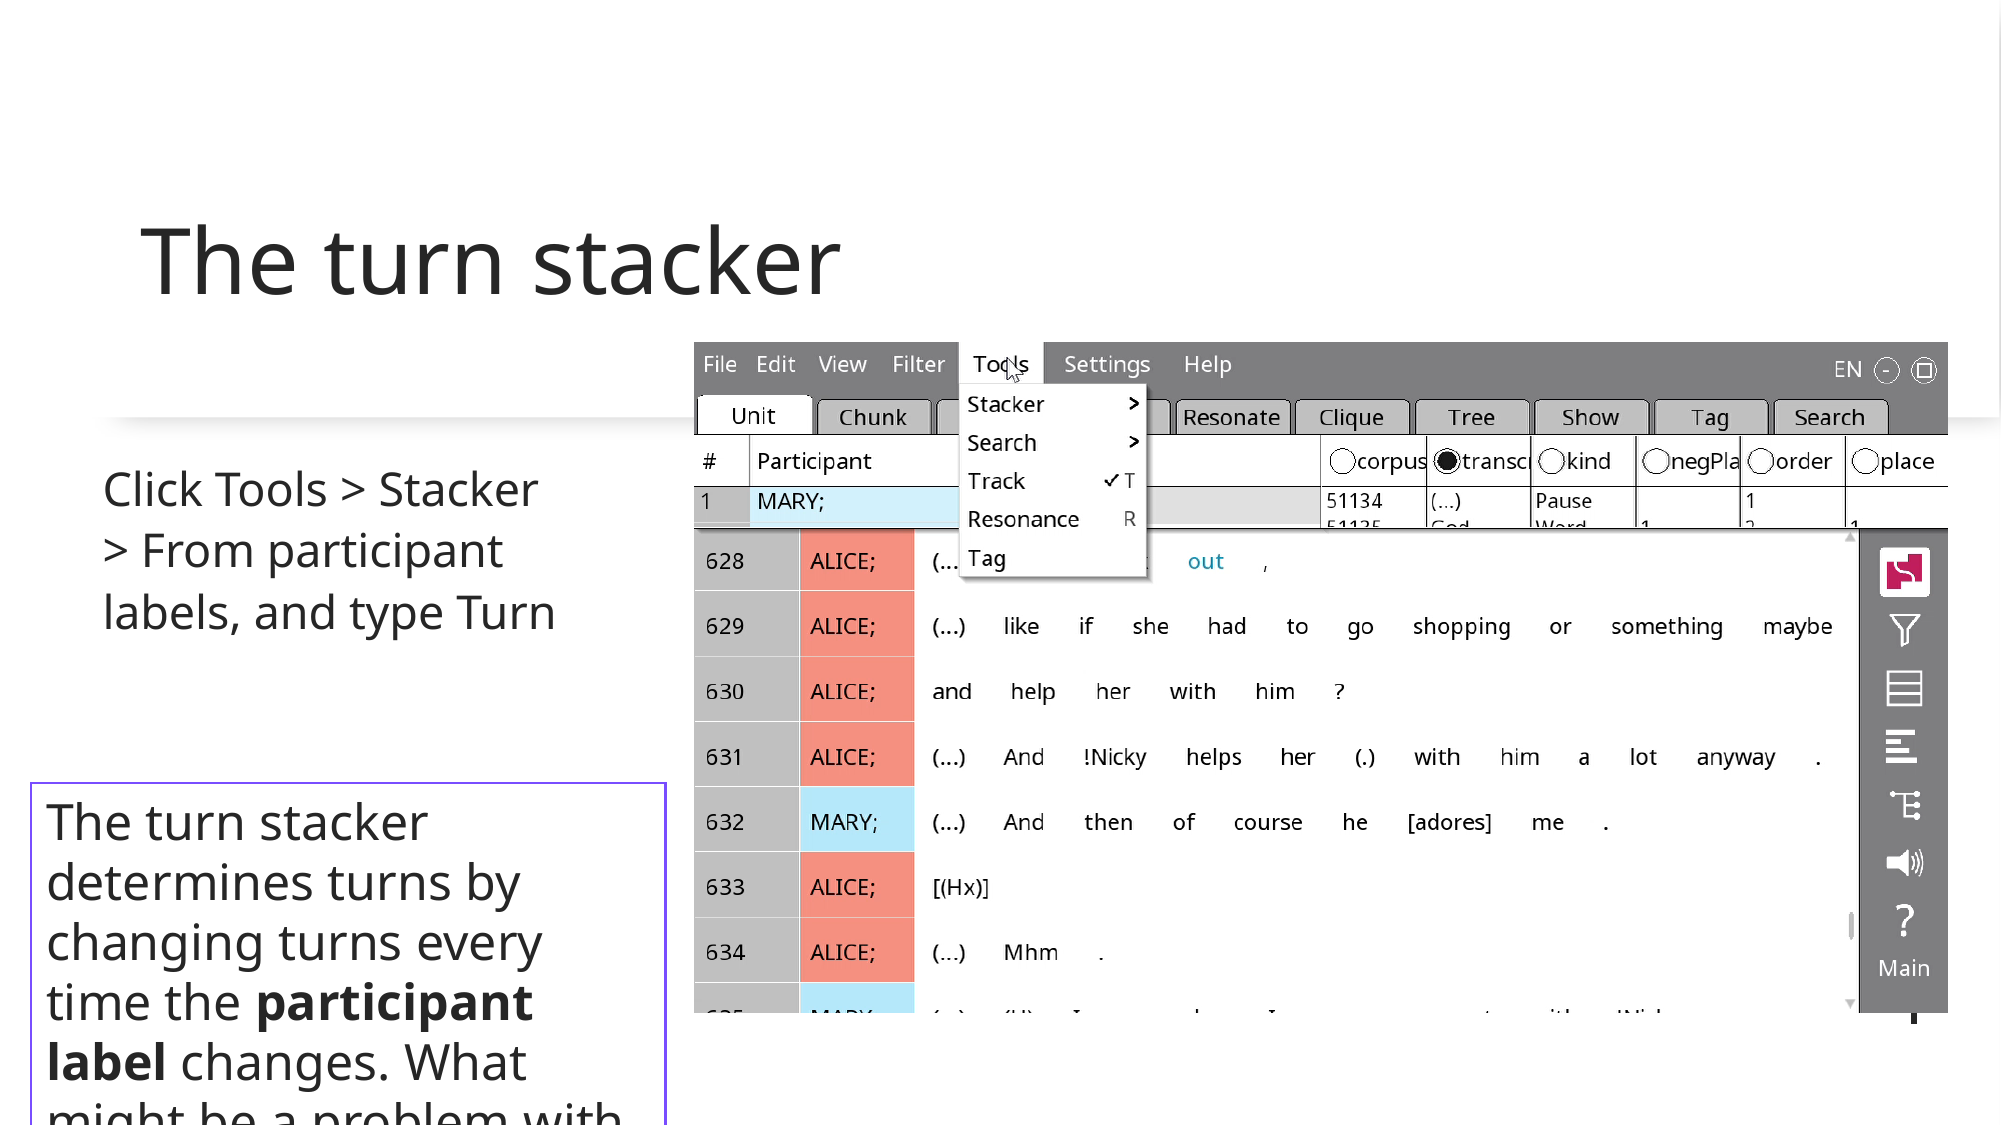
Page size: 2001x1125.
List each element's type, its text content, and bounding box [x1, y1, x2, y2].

title The turn stacker [124, 140, 1828, 376]
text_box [693, 341, 1949, 1014]
list Click Tools > Stacker > From participant labels, and type Turn [87, 446, 577, 693]
text_box The turn stacker determines turns by changing turns every time the participant label changes. What might be a problem with this? [30, 782, 667, 1125]
